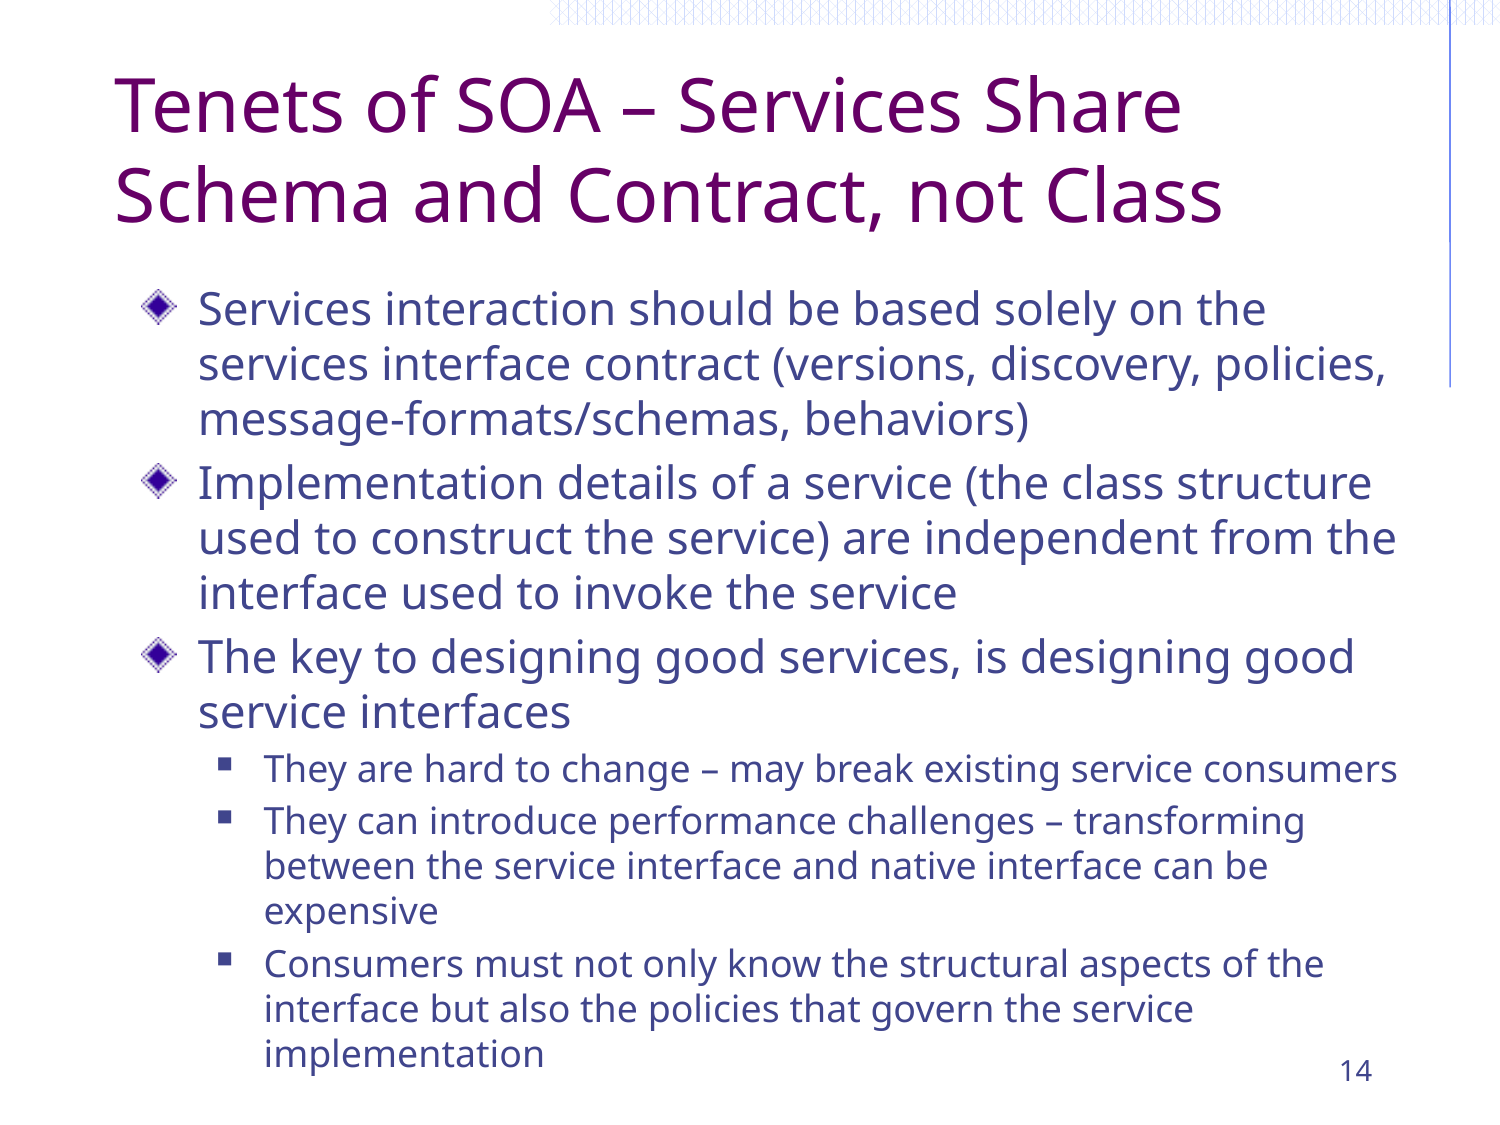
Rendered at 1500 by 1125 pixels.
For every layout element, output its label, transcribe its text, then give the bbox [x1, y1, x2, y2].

slide_number 14 [1074, 1025, 1388, 1100]
title Tenets of SOA – Services Share Schema and Contract, not Class [99, 50, 1375, 238]
picture [141, 289, 177, 325]
list Services interaction should be based solely on the services interface contract (versions, discovery, policies, message-formats/schemas, behaviors) Implementation details of a service (the class structure used to construct the service) are independent from the interface used to invoke the service The key to designing good services, is designing good service interfaces They are hard to change – may break existing service consumers They can introduce performance challenges – transforming between the service interface and native interface can be expensive Consumers must not only know the structural aspects of the interface but also the policies that govern the service implementation [126, 271, 1425, 975]
picture [141, 637, 177, 673]
picture [141, 463, 177, 499]
